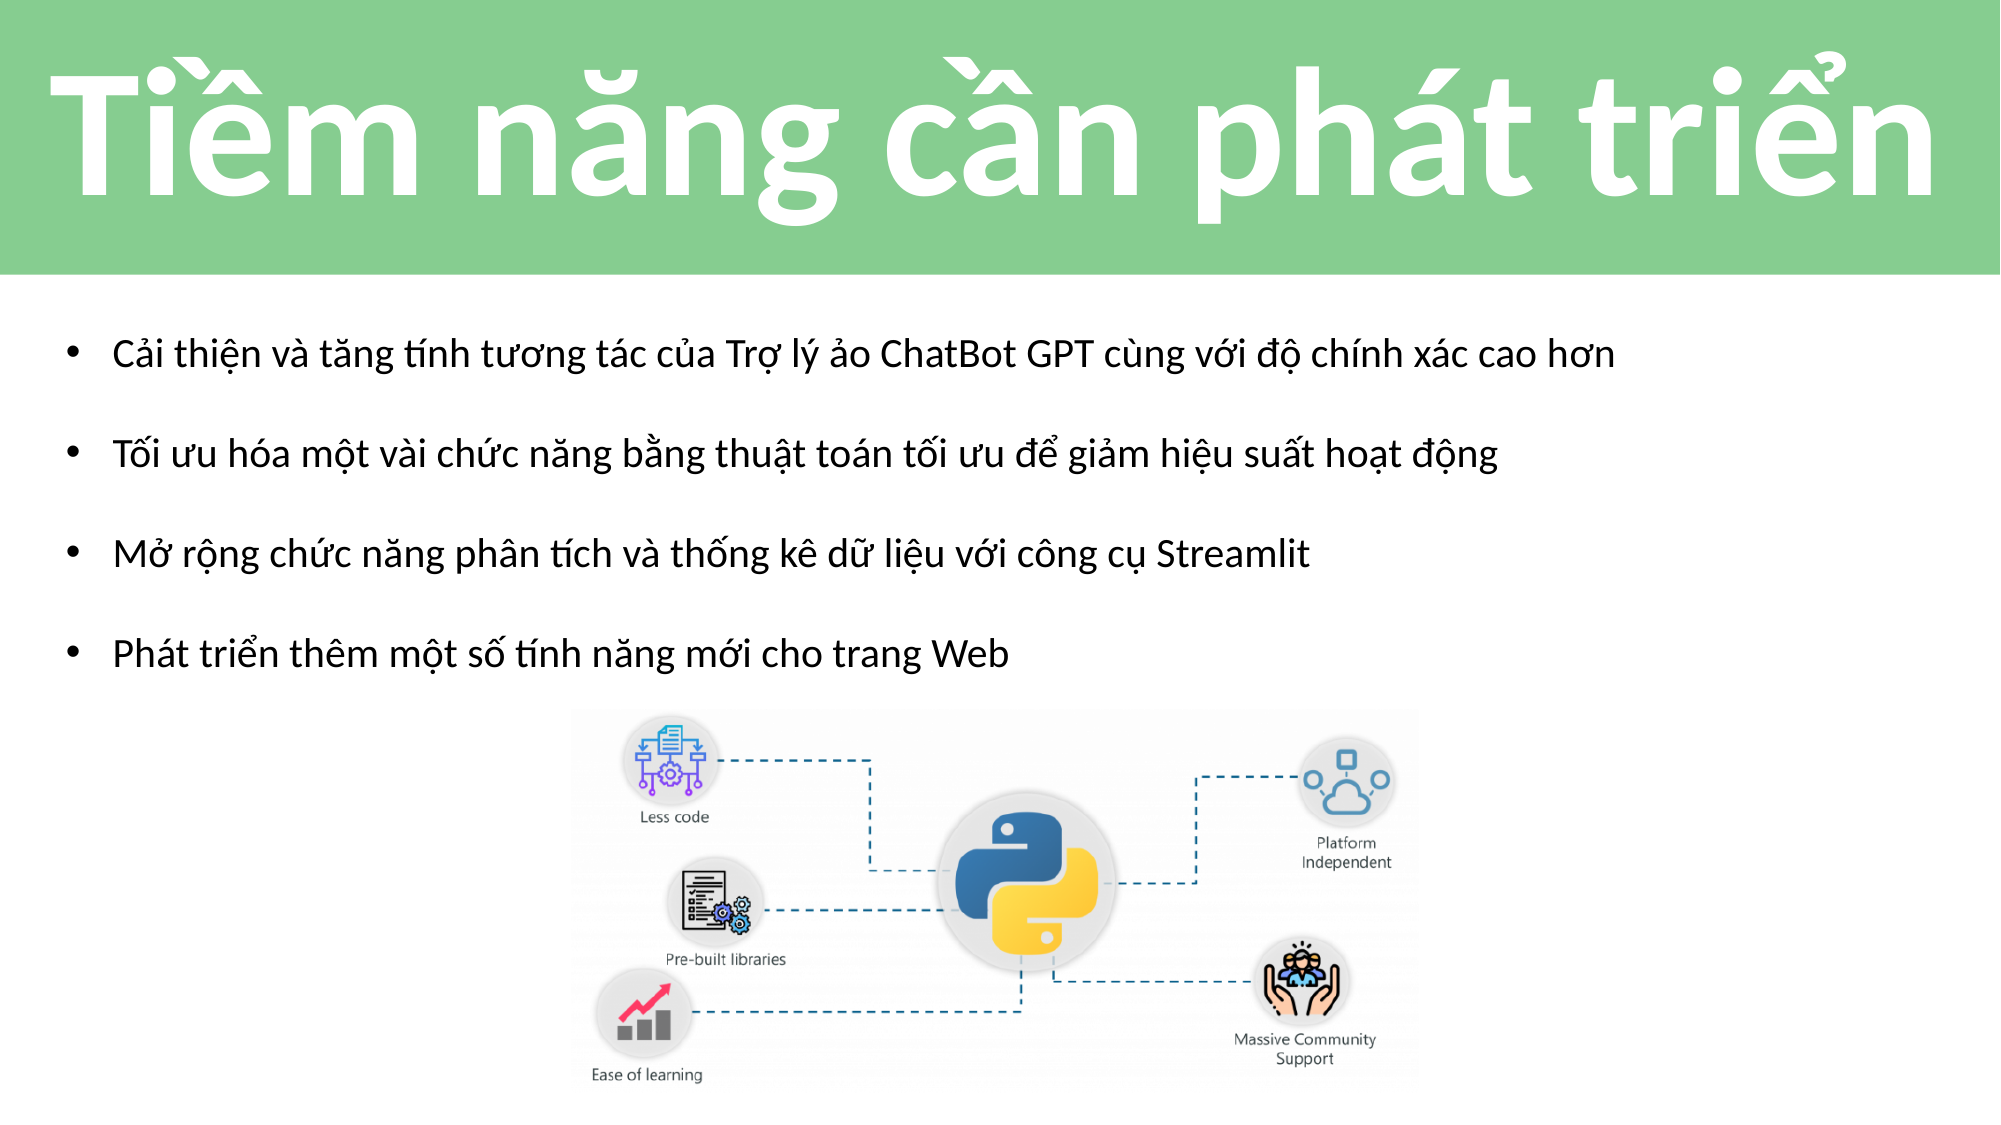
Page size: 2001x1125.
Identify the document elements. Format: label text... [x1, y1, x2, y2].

text_box Cải thiện và tăng tính tương tác của Trợ lý ảo ChatBot GPT cùng với độ chính xác cao hơn Tối ưu hóa một vài chức năng bằng thuật toán tối ưu để giảm hiệu suất hoạt động Mở rộng chức năng phân tích và thống kê dữ liệu với công cụ Streamlit Phát triển thêm một số tính năng mới cho trang Web [51, 318, 1949, 684]
title Tiềm năng cần phát triển [34, 16, 1966, 256]
picture [571, 702, 1429, 1109]
